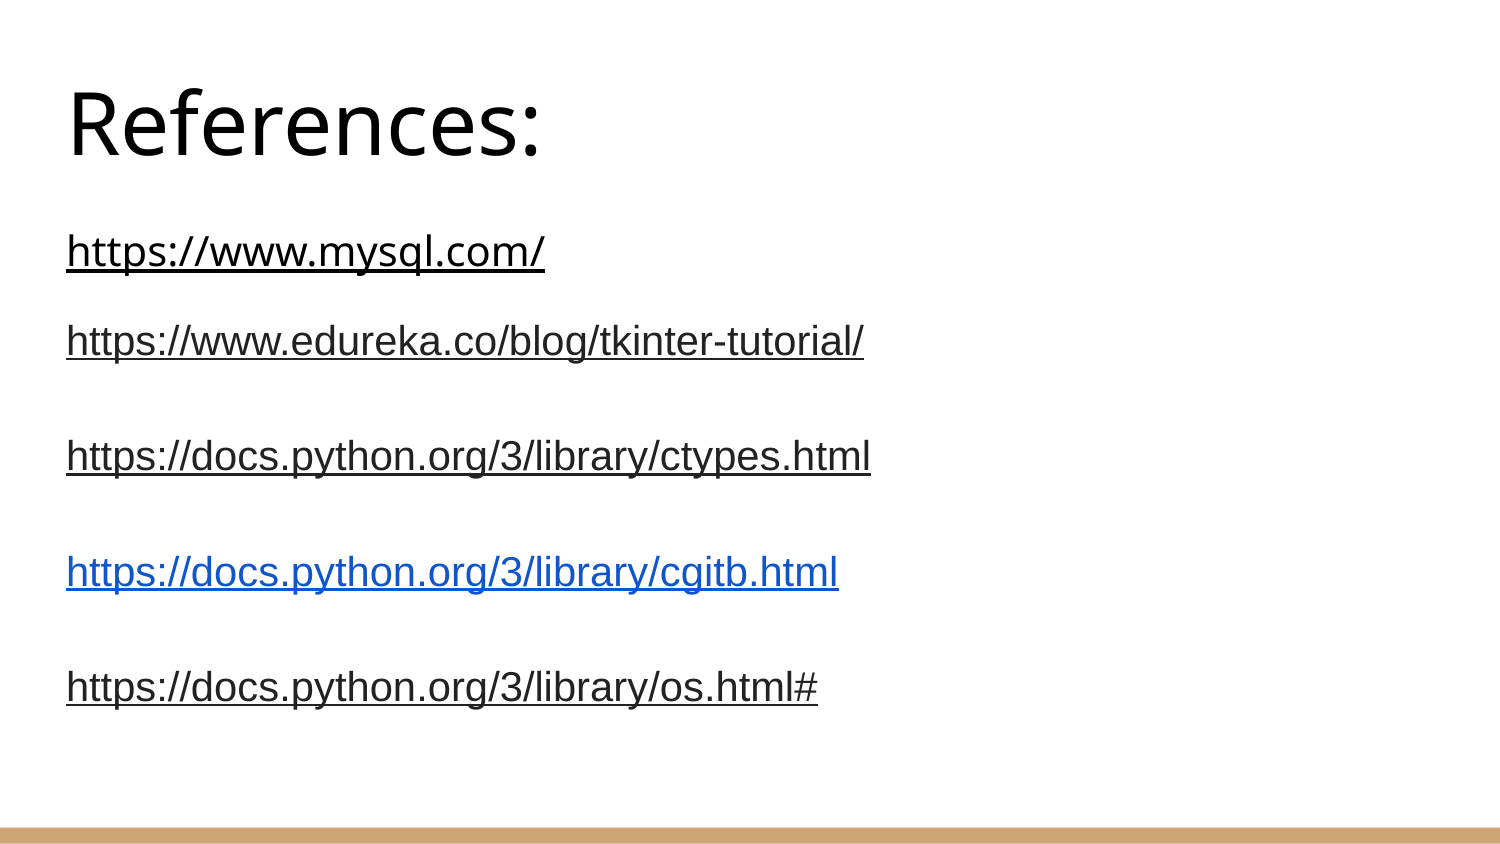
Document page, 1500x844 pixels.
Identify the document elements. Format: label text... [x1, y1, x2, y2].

list https://www.mysql.com/ https://www.edureka.co/blog/tkinter-tutorial/ https://docs.python.org/3/library/ctypes.html https://docs.python.org/3/library/cgitb.html https://docs.python.org/3/library/os.html# [51, 200, 1449, 752]
title References: [51, 51, 1449, 189]
